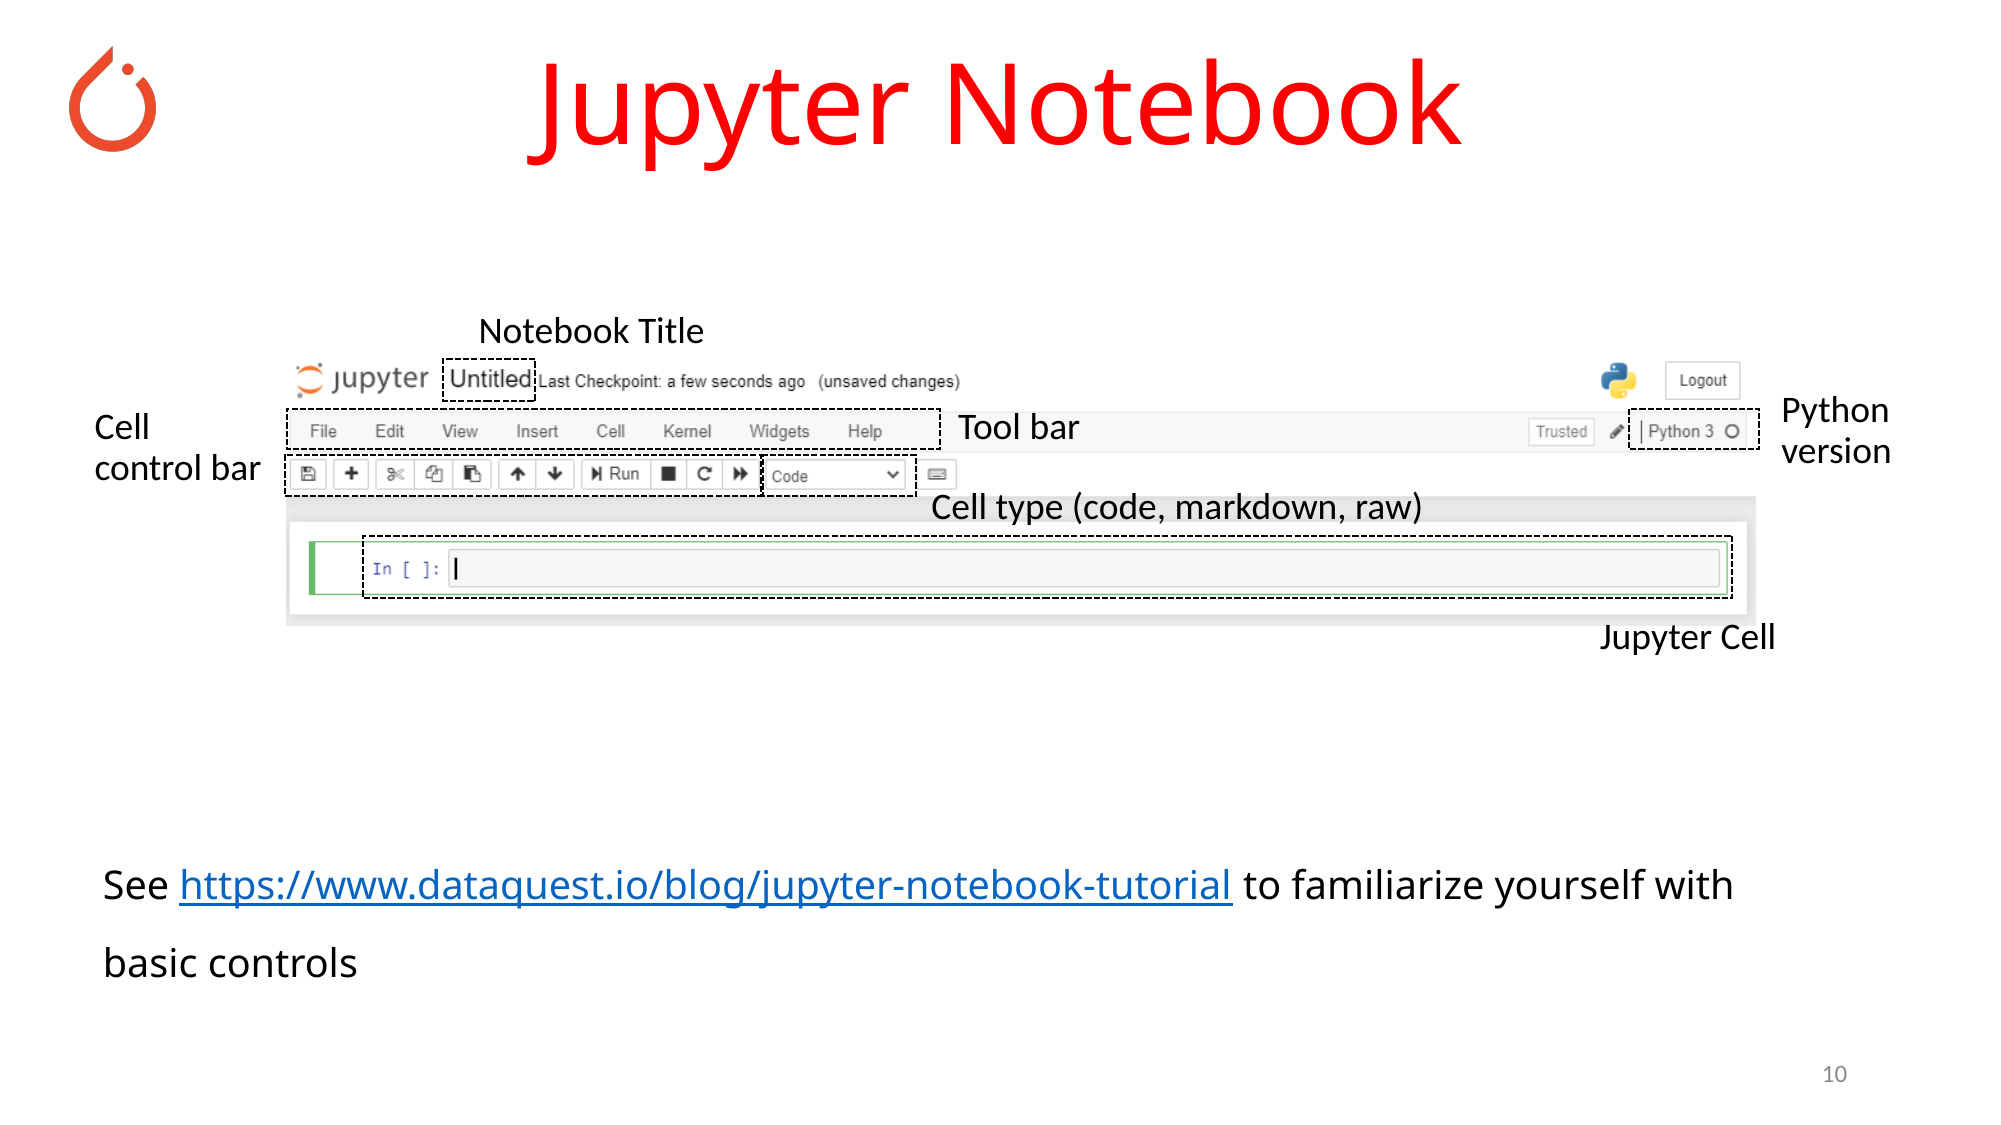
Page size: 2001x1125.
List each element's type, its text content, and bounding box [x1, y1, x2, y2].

picture [69, 46, 156, 152]
picture [286, 359, 1756, 626]
title Jupyter Notebook [60, 24, 1940, 177]
text_box See https://www.dataquest.io/blog/jupyter-notebook-tutorial to familiarize yourself with basic controls [87, 824, 1851, 993]
text_box Jupyter Cell [1584, 597, 1851, 666]
text_box Python version [1766, 364, 1938, 479]
text_box Cell control bar [79, 404, 286, 496]
text_box Notebook Title [463, 291, 770, 359]
text_box [1756, 408, 1760, 450]
slide_number 10 [1412, 1042, 1863, 1103]
